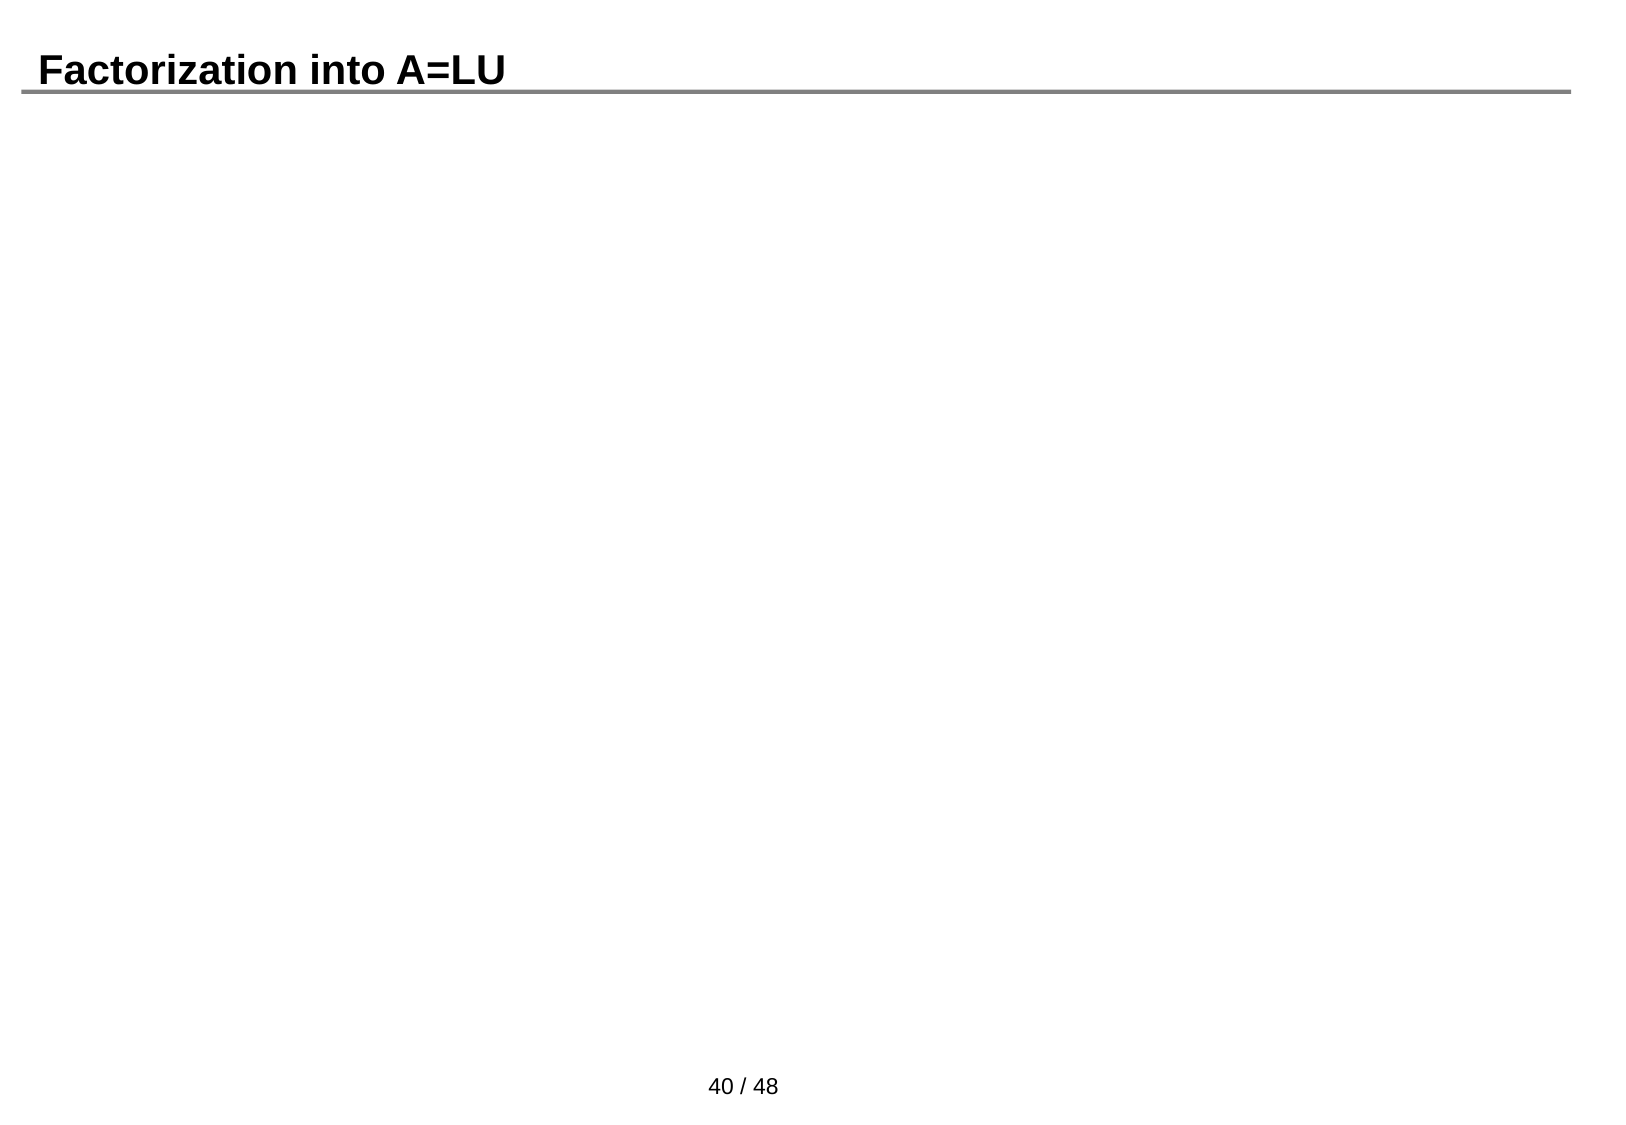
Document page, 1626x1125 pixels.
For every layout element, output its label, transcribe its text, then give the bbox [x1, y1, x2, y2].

title Factorization into A=LU [22, 21, 1179, 91]
